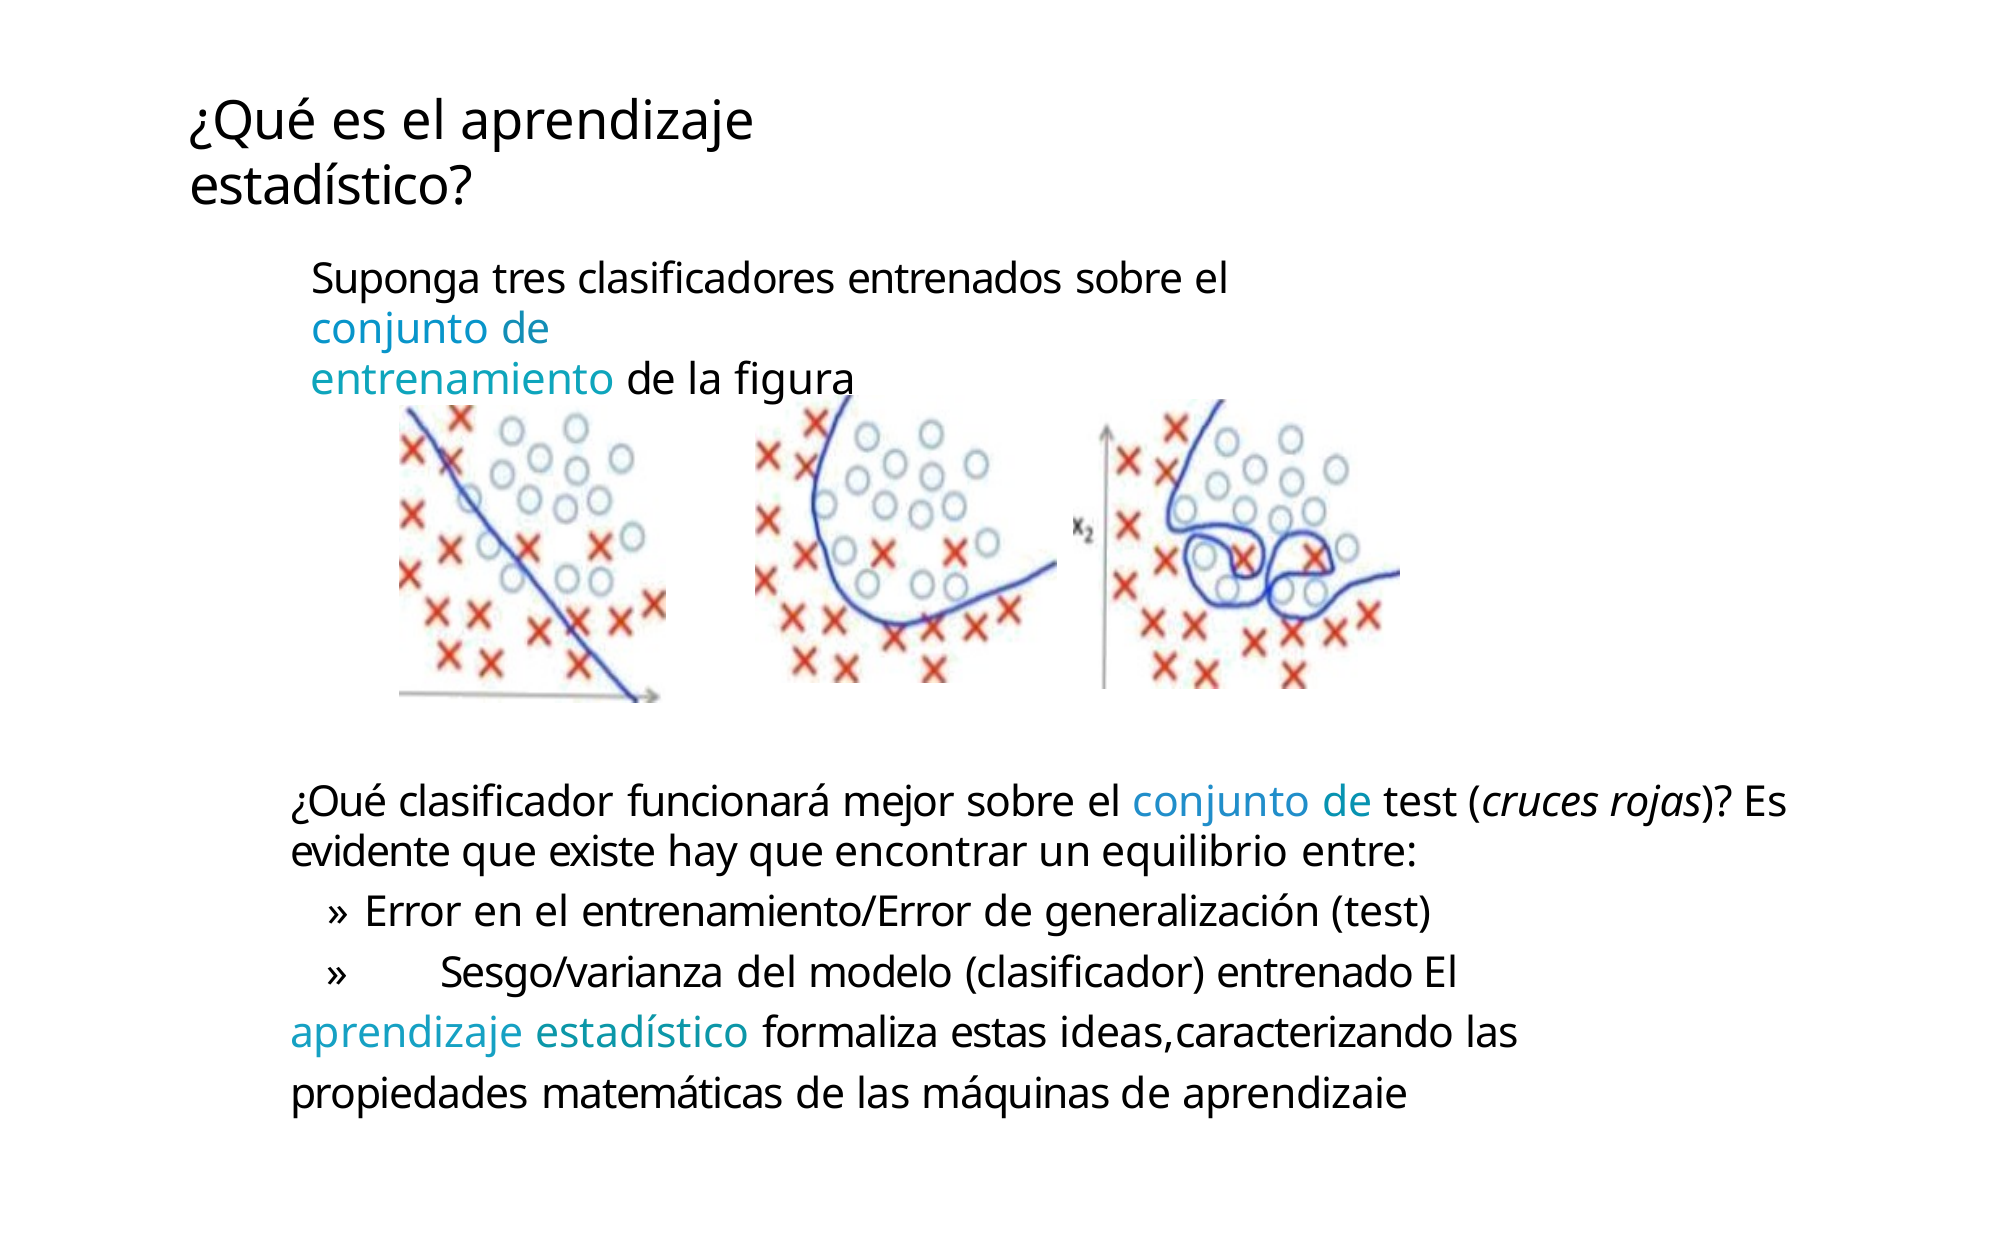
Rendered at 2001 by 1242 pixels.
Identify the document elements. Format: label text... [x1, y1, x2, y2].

text_box Suponga tres clasificadores entrenados sobre el conjunto de entrenamiento de la figura [308, 249, 1415, 403]
title ¿Qué es el aprendizaje estadístico? [187, 82, 1031, 293]
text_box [399, 395, 1401, 703]
text_box ¿Oué clasificador funcionará mejor sobre el conjunto de test (cruces rojas)? Es evidente que existe hay que encontrar un equilibrio entre: » Error en el entrenamiento/Error de generalización (test) » Sesgo/varianza del modelo (clasificador) entrenado El aprendizaje estadístico formaliza estas ideas,caracterizando las propiedades matemáticas de las máquinas de aprendizaie [287, 770, 1817, 1117]
